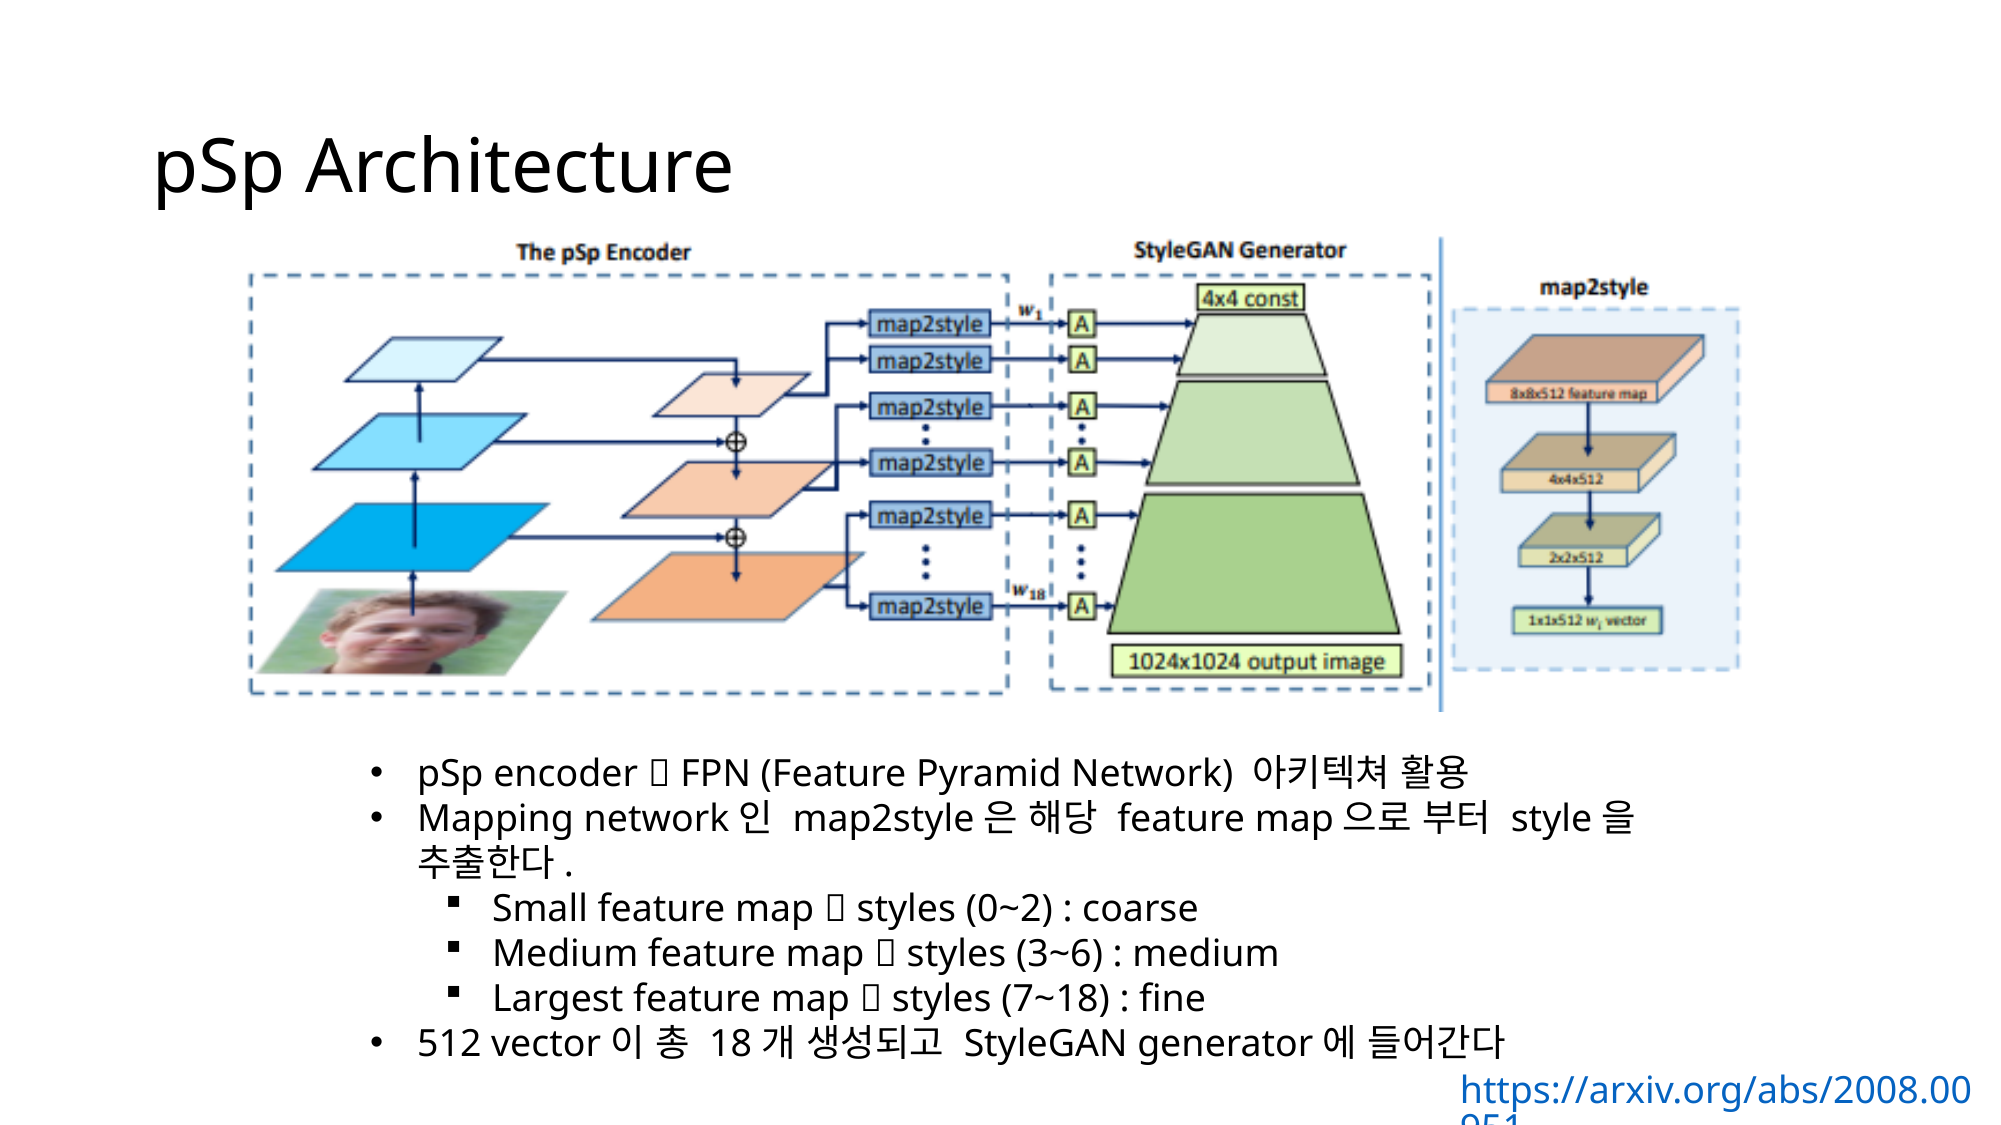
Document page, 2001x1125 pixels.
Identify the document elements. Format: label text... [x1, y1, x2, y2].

picture [228, 226, 1772, 712]
title pSp Architecture [137, 59, 1863, 278]
text_box pSp encoder  FPN (Feature Pyramid Network) 아키텍쳐 활용 Mapping network인 map2style은 해당 feature map으로 부터 style을 추출한다. Small feature map  styles (0~2) : coarse Medium feature map  styles (3~6) : medium Largest feature map  styles (7~18) : fine 512 vector이 총 18개 생성되고 StyleGAN generator에 들어간다 [355, 741, 1753, 1072]
text_box https://arxiv.org/abs/2008.00951 [1445, 1058, 2000, 1125]
